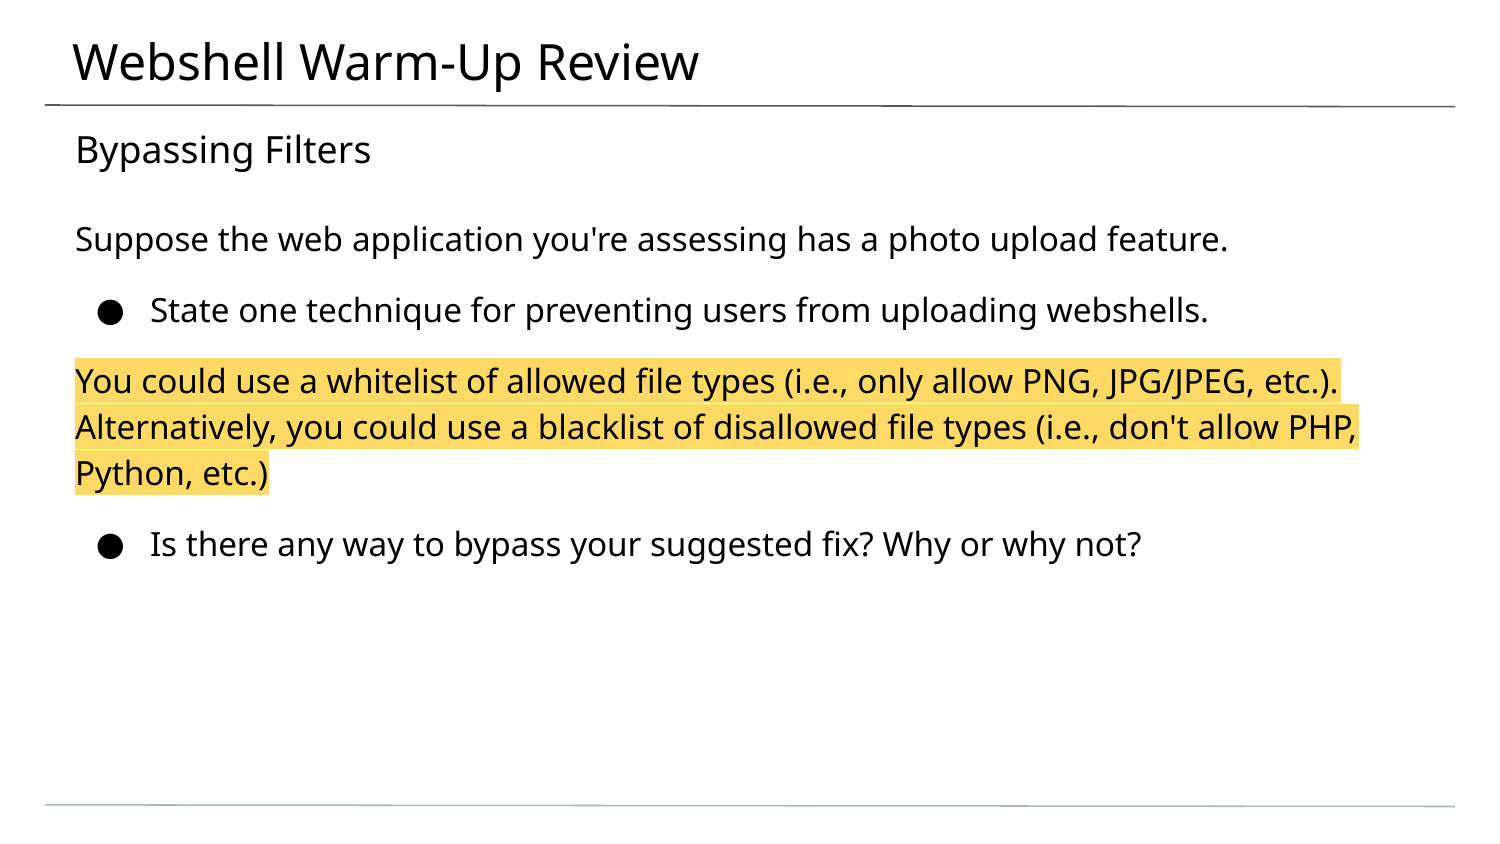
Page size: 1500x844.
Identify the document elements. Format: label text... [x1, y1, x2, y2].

subtitle Bypassing Filters [0, 110, 1500, 171]
title Webshell Warm-Up Review [0, 0, 1500, 88]
list Suppose the web application you're assessing has a photo upload feature. State one technique for preventing users from uploading webshells. You could use a whitelist of allowed file types (i.e., only allow PNG, JPG/JPEG, etc.). Alternatively, you could use a blacklist of disallowed file types (i.e., don't allow PHP, Python, etc.) Is there any way to bypass your suggested fix? Why or why not? [0, 212, 1500, 772]
